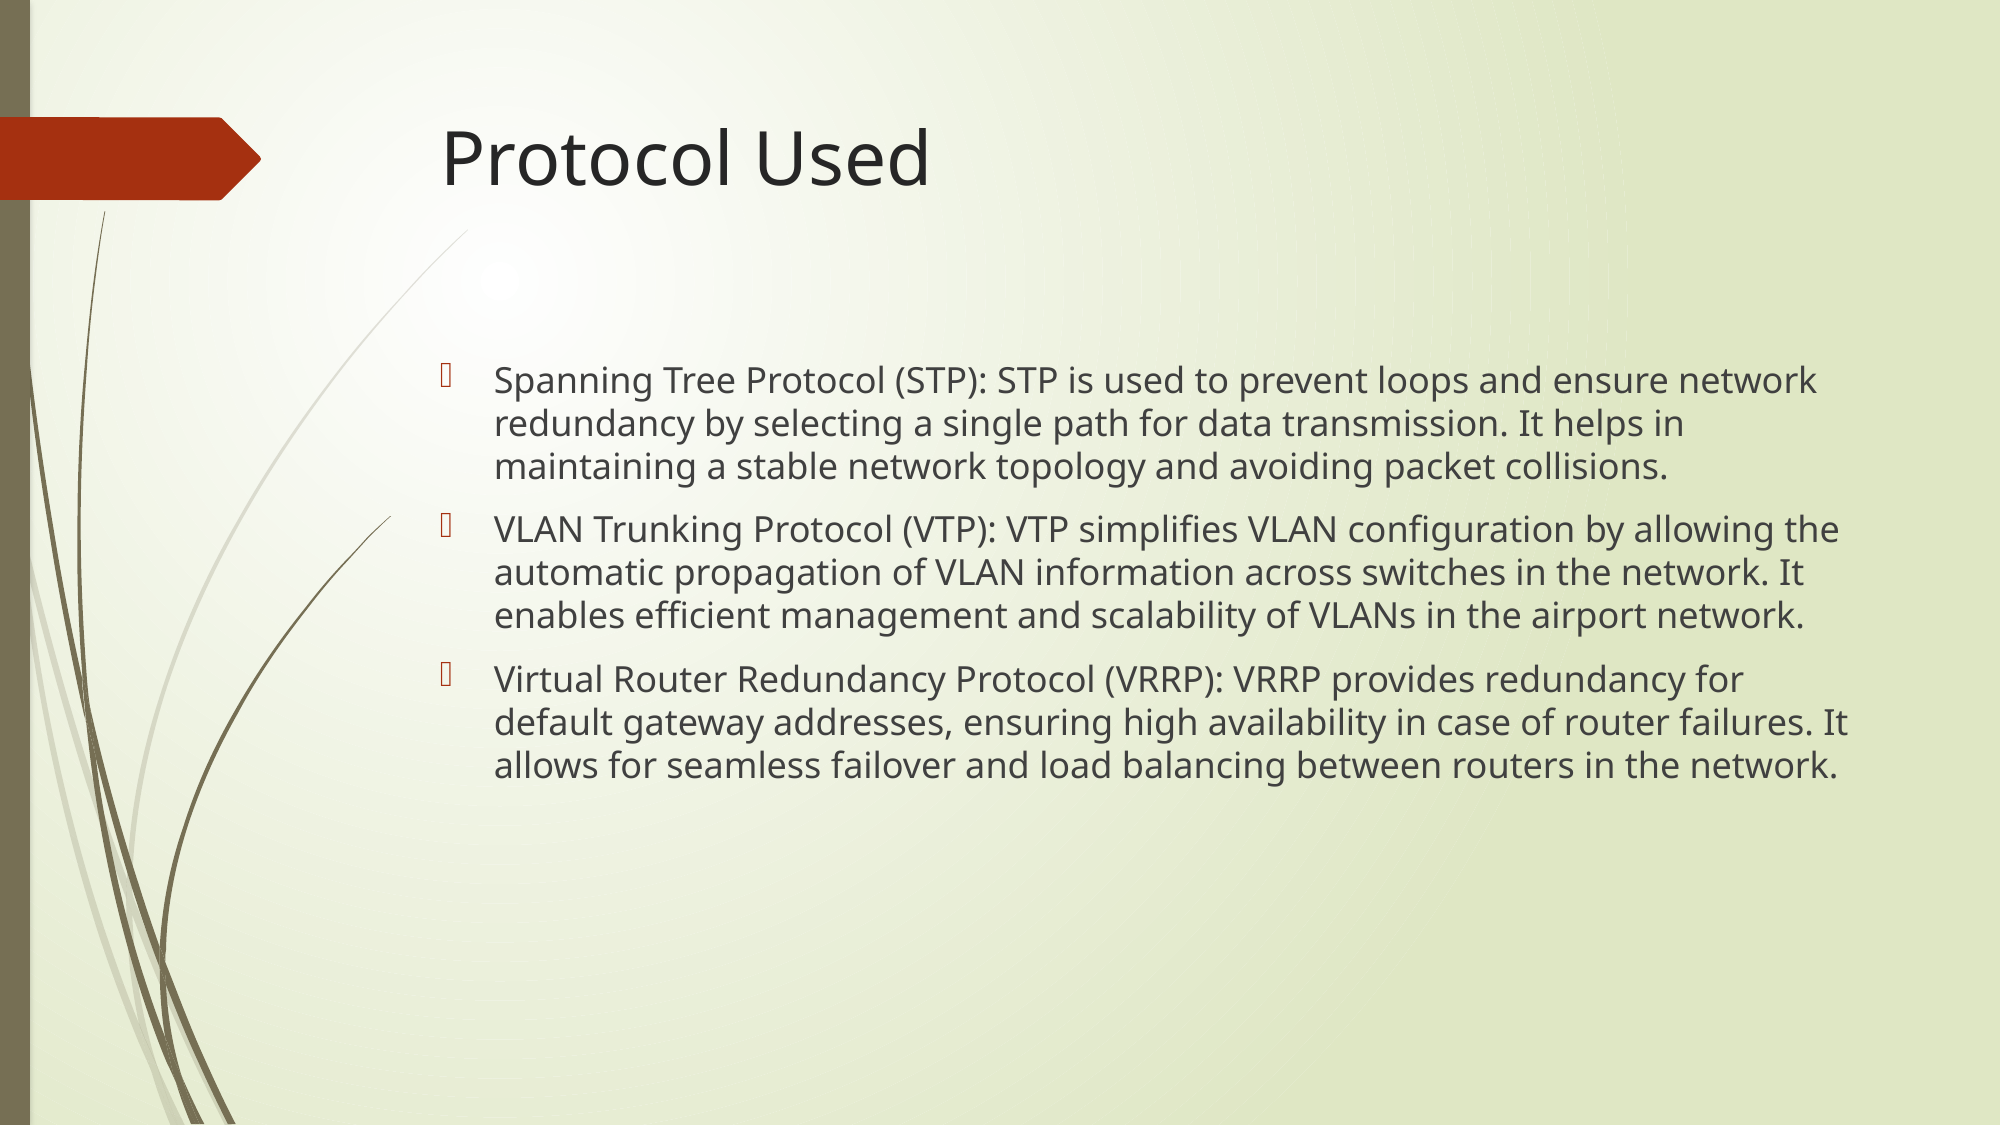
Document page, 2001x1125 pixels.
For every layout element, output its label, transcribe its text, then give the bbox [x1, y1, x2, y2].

title Protocol Used [425, 102, 1888, 313]
list Spanning Tree Protocol (STP): STP is used to prevent loops and ensure network redundancy by selecting a single path for data transmission. It helps in maintaining a stable network topology and avoiding packet collisions. VLAN Trunking Protocol (VTP): VTP simplifies VLAN configuration by allowing the automatic propagation of VLAN information across switches in the network. It enables efficient management and scalability of VLANs in the airport network. Virtual Router Redundancy Protocol (VRRP): VRRP provides redundancy for default gateway addresses, ensuring high availability in case of router failures. It allows for seamless failover and load balancing between routers in the network. [424, 350, 1888, 970]
